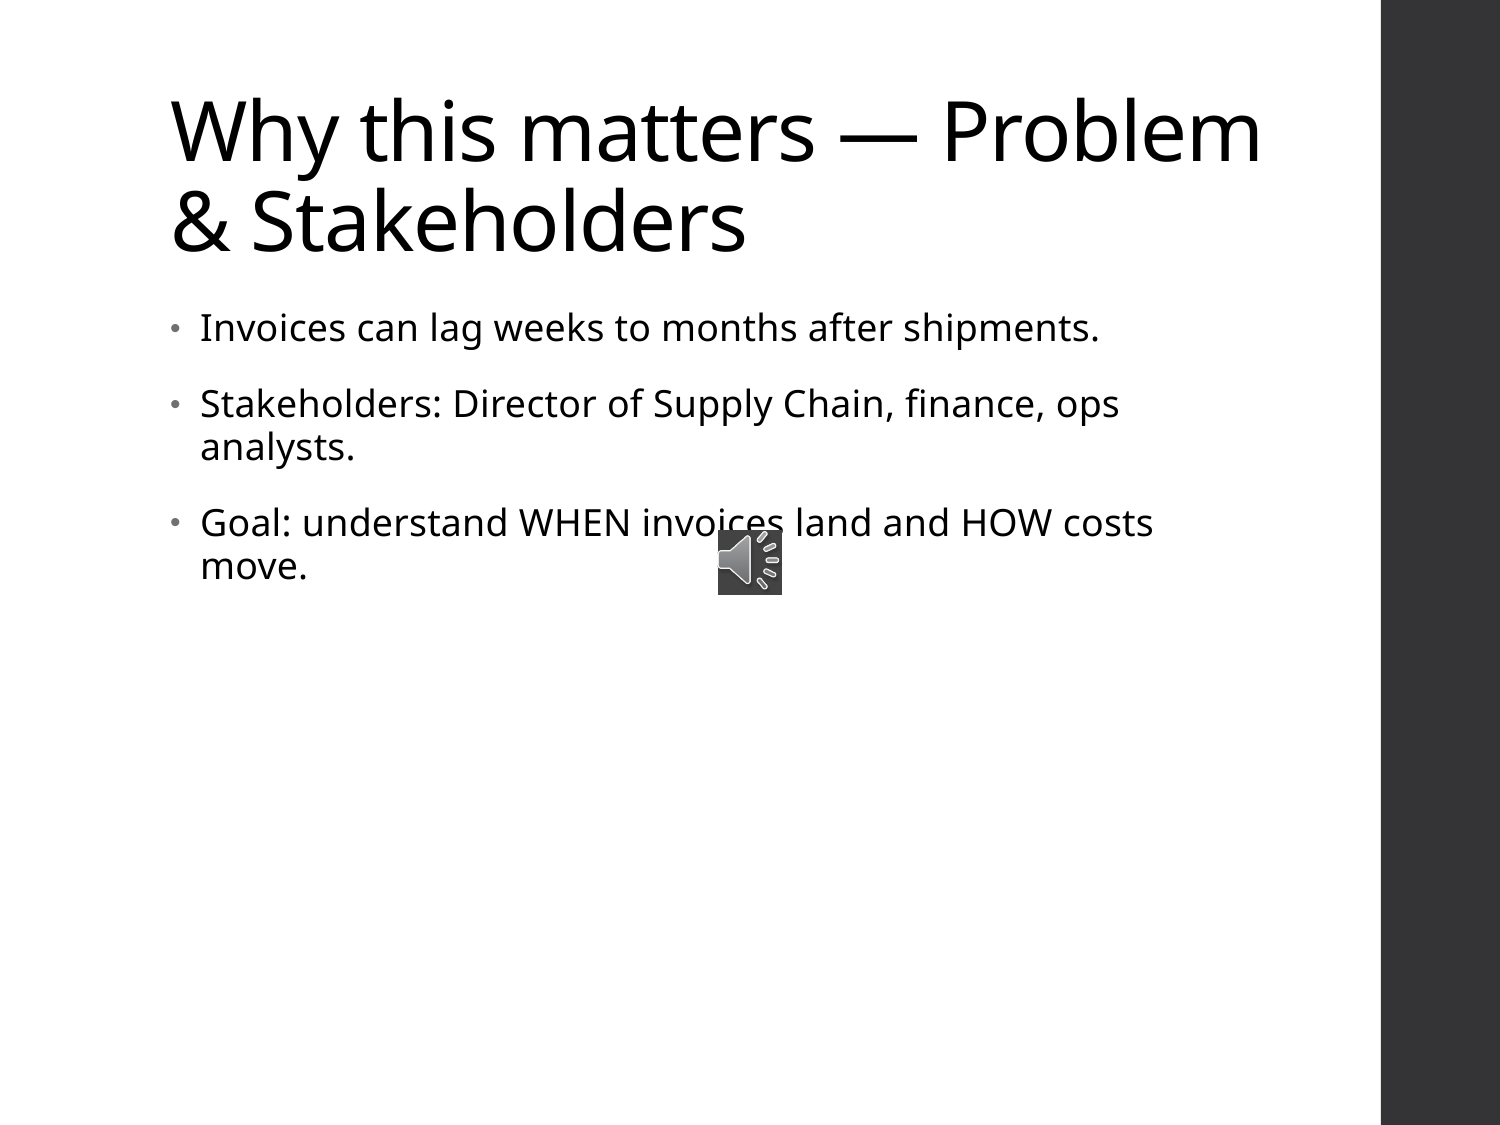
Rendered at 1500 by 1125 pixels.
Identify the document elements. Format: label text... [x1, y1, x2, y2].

list Invoices can lag weeks to months after shipments. Stakeholders: Director of Supply Chain, finance, ops analysts. Goal: understand WHEN invoices land and HOW costs move. [155, 299, 1213, 1014]
picture [716, 528, 784, 597]
title Why this matters — Problem & Stakeholders [155, 60, 1348, 278]
